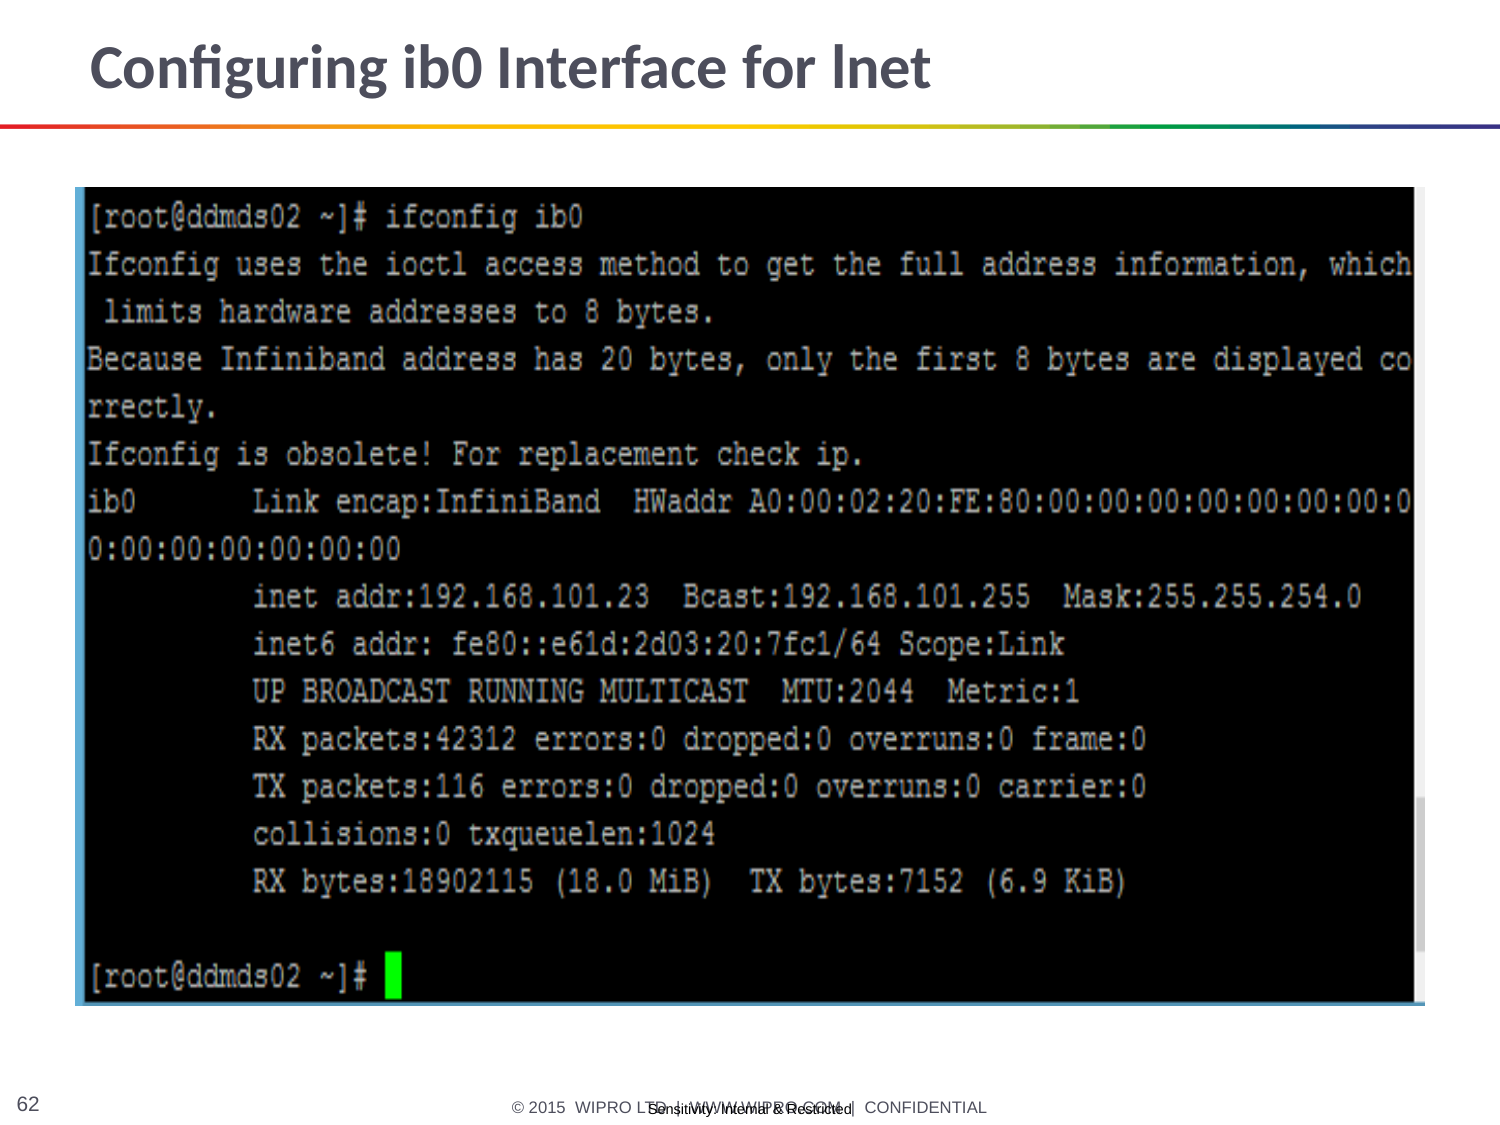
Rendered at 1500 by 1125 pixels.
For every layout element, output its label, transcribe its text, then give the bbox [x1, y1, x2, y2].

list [74, 187, 1426, 1006]
title Configuring ib0 Interface for lnet [74, 17, 1426, 109]
